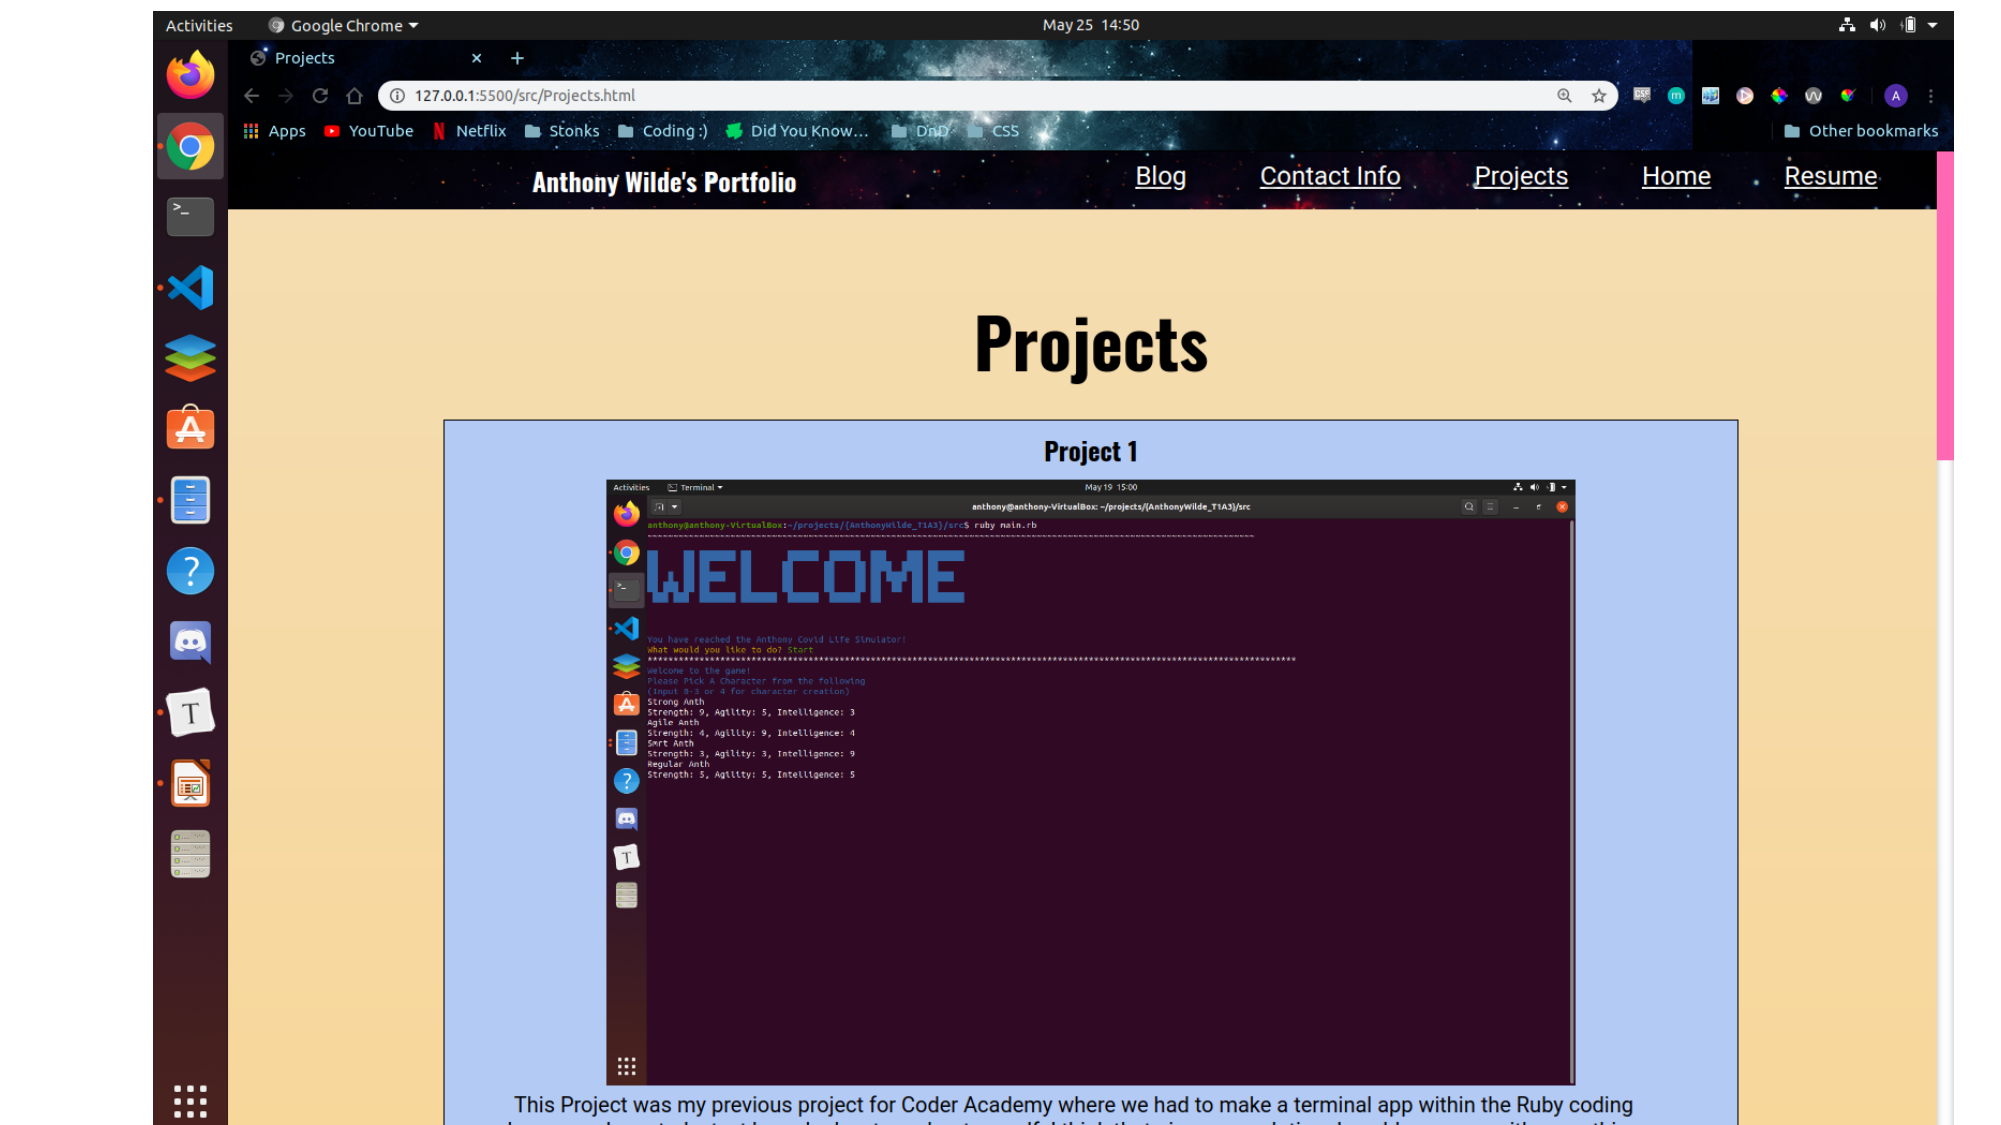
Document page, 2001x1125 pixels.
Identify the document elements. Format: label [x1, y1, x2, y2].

picture [153, 11, 1954, 1125]
